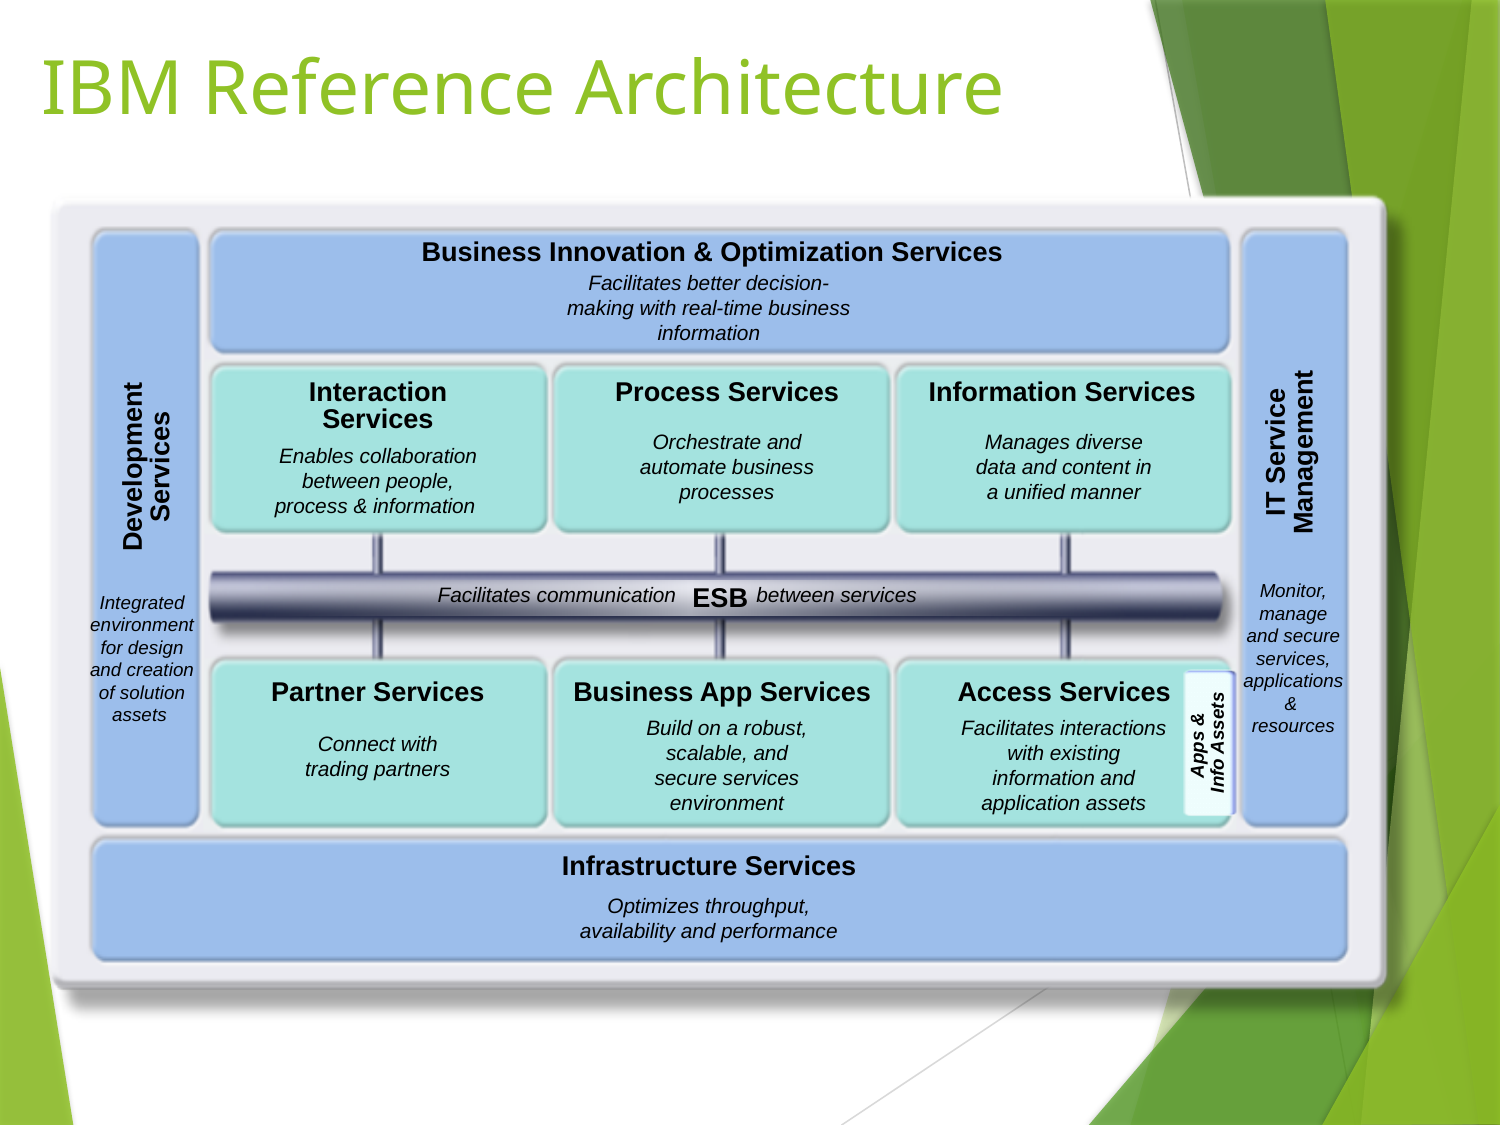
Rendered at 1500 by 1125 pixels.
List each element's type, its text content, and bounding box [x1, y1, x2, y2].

title IBM Reference Architecture [26, 31, 1479, 189]
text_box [25, 170, 1434, 1057]
